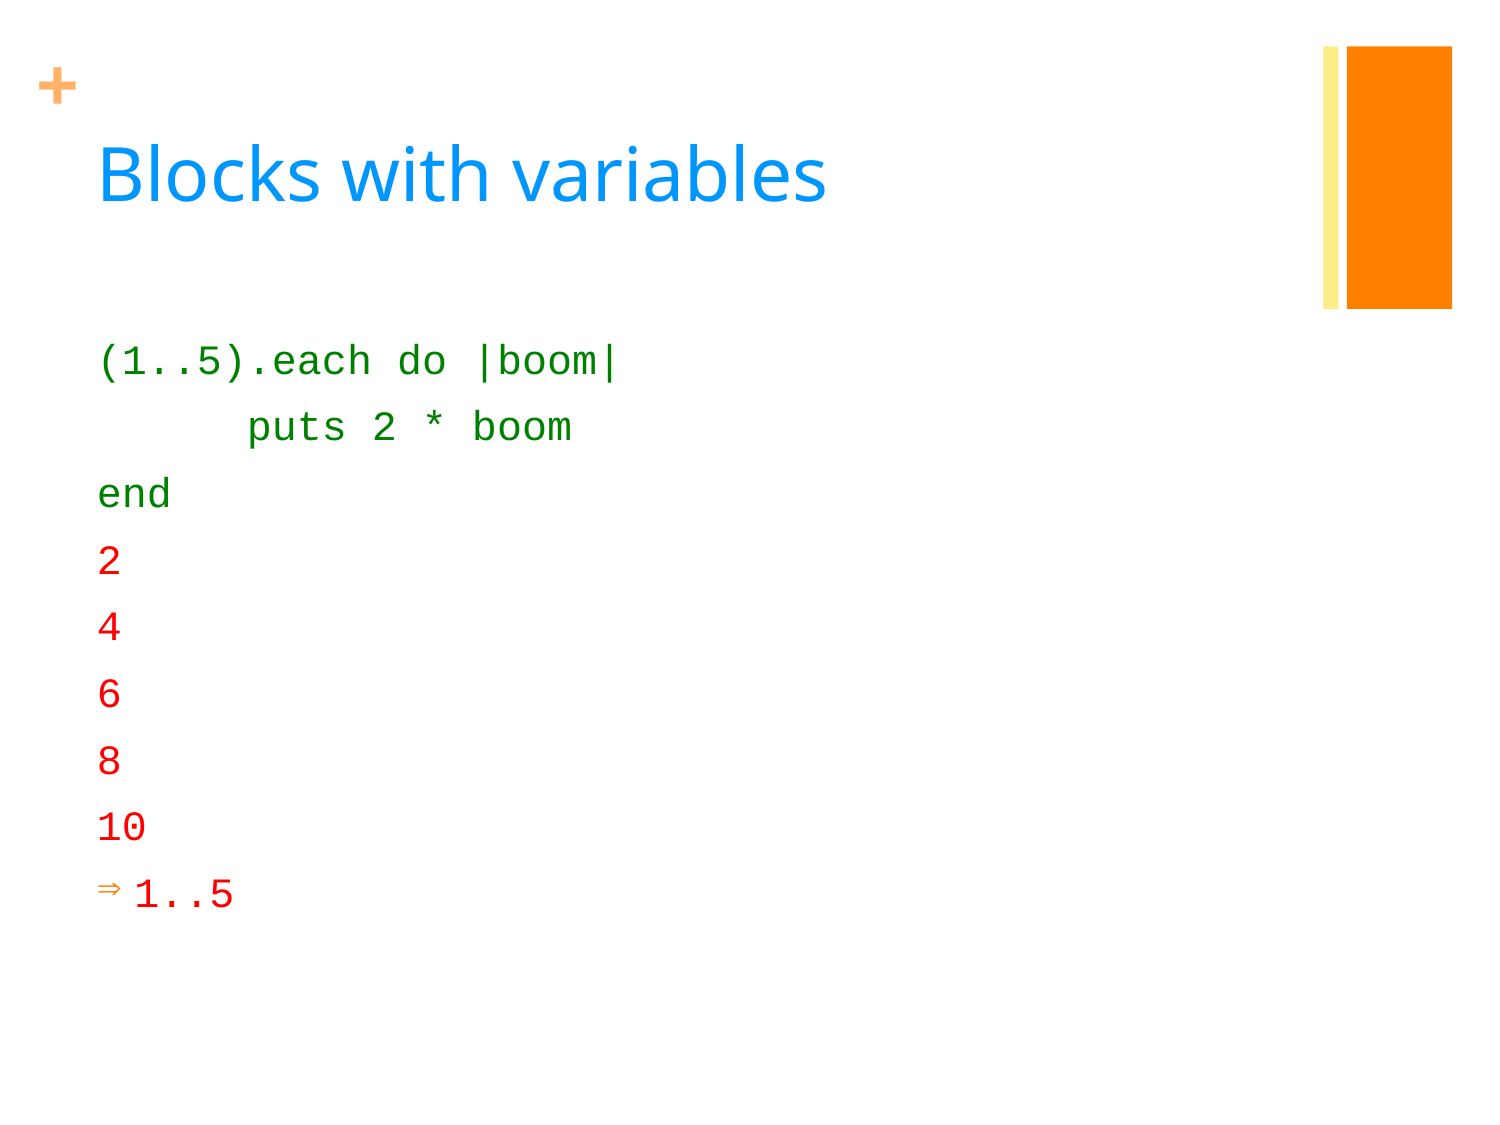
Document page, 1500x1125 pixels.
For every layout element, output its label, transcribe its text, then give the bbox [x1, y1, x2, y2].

title Blocks with variables [81, 79, 1322, 263]
list (1..5).each do |boom| puts 2 * boom end 2 4 6 8 10 1..5 [81, 324, 1322, 1005]
